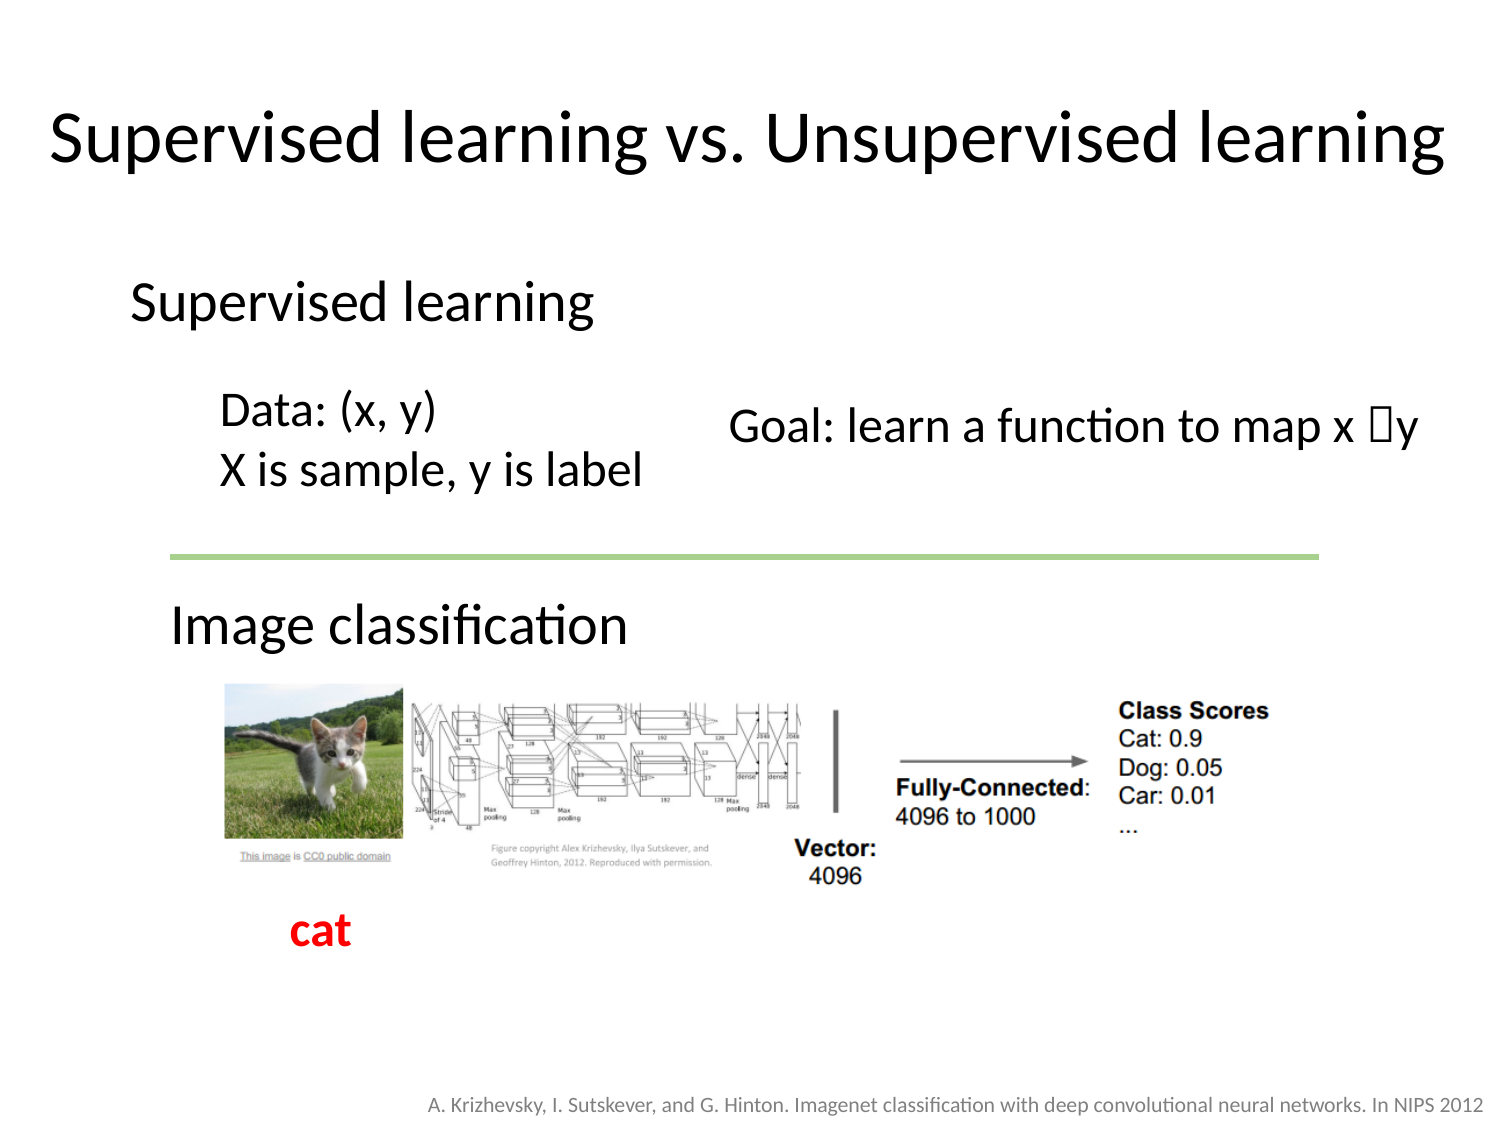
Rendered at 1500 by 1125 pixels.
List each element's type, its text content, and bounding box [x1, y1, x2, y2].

text_box Supervised learning vs. Unsupervised learning [0, 56, 1498, 220]
text_box A. Krizhevsky, I. Sutskever, and G. Hinton. Imagenet classification with deep convolutional neural networks. In NIPS 2012 [103, 1083, 1500, 1125]
text_box Goal: learn a function to map x y [713, 384, 1434, 460]
picture [213, 657, 1287, 897]
text_box Supervised learning [115, 255, 624, 340]
text_box Image classification [155, 578, 645, 664]
text_box cat [274, 897, 367, 965]
text_box Data: (x, y) X is sample, y is label [205, 368, 659, 504]
